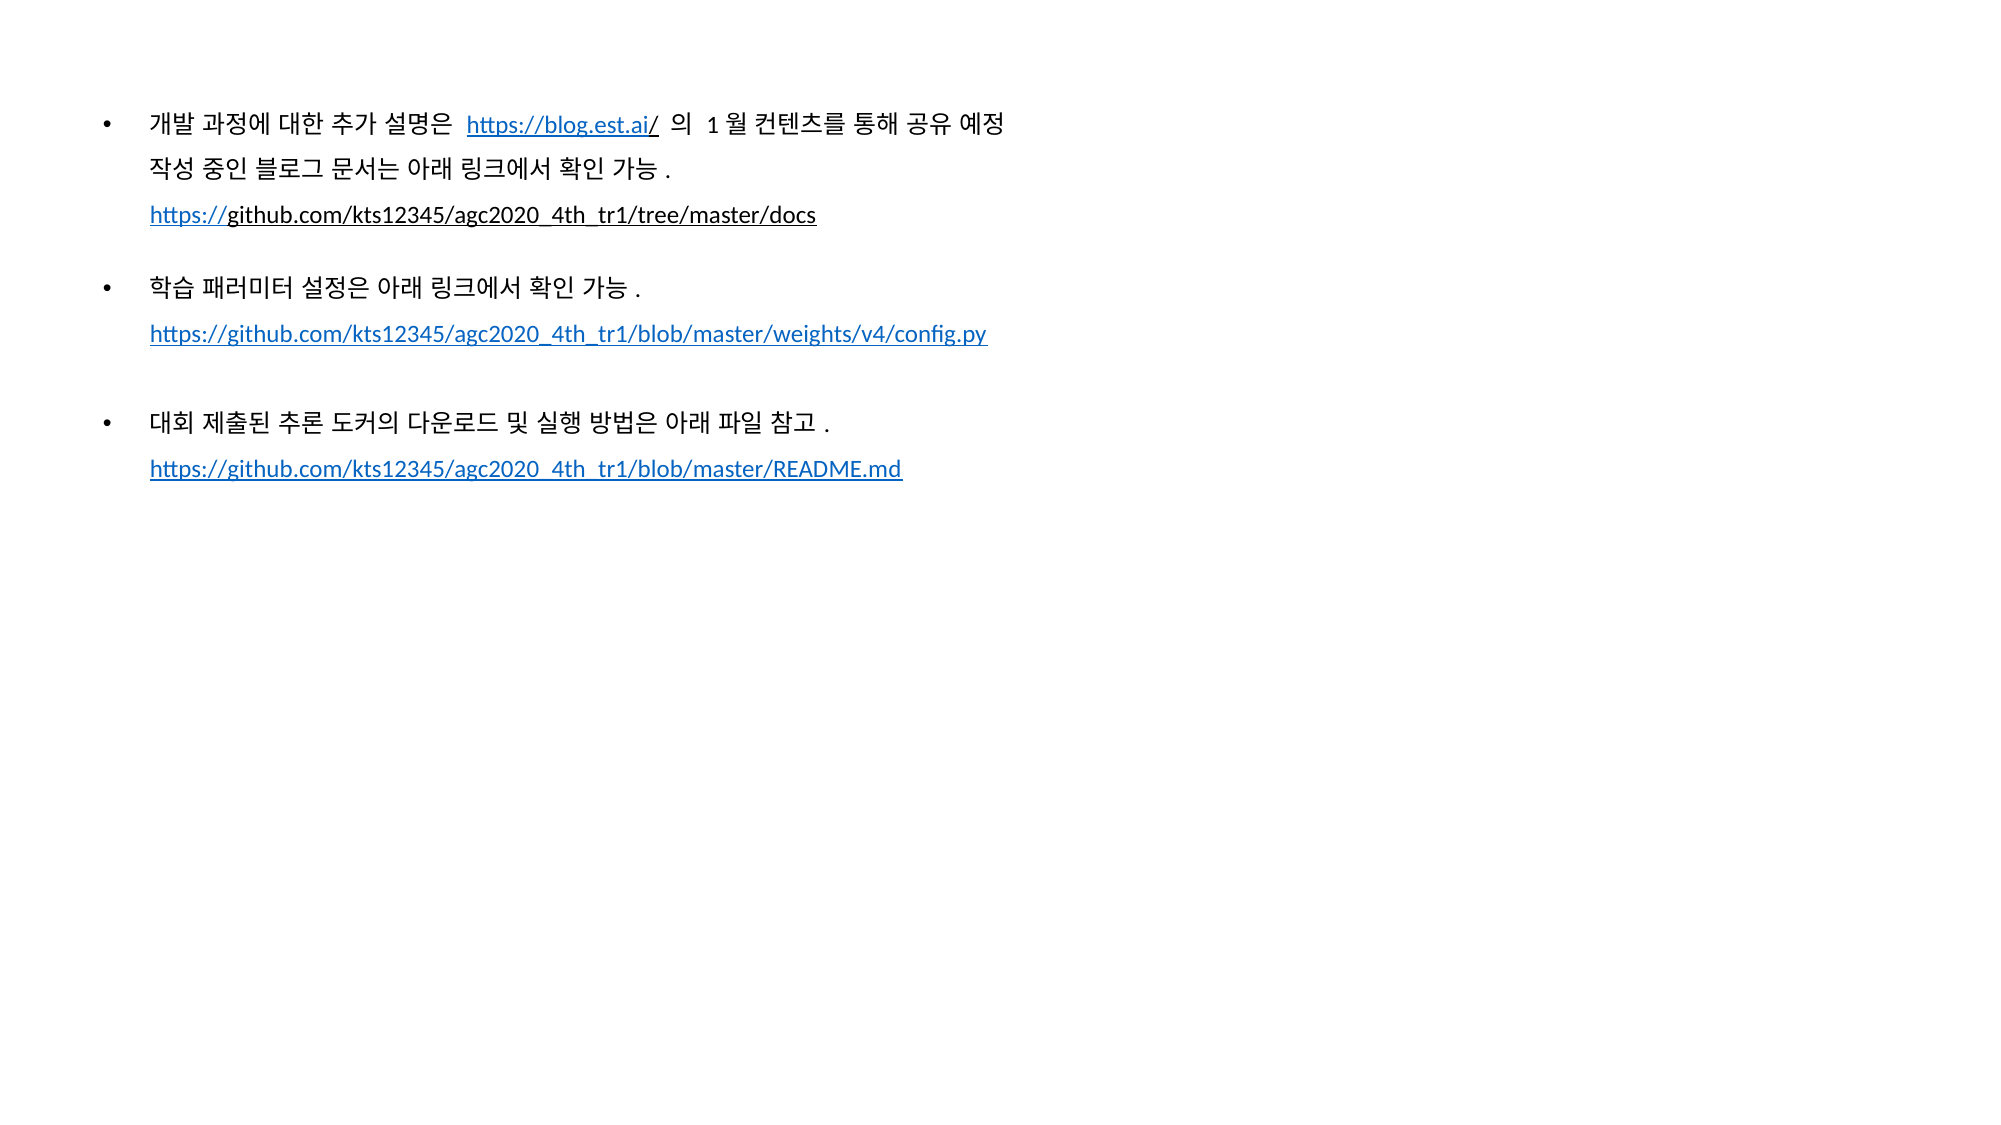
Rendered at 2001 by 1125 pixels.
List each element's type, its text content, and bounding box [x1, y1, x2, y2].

text_box 개발 과정에 대한 추가 설명은 https://blog.est.ai/ 의 1월 컨텐츠를 통해 공유 예정 작성 중인 블로그 문서는 아래 링크에서 확인 가능. https://github.com/kts12345/agc2020_4th_tr1/tree/master/docs 학습 패러미터 설정은 아래 링크에서 확인 가능. https://github.com/kts12345/agc2020_4th_tr1/blob/master/weights/v4/config.py 대회 제출된 추론 도커의 다운로드 및 실행 방법은 아래 파일 참고. https://github.com/kts12345/agc2020_4th_tr1/blob/master/README.md [88, 86, 1022, 535]
